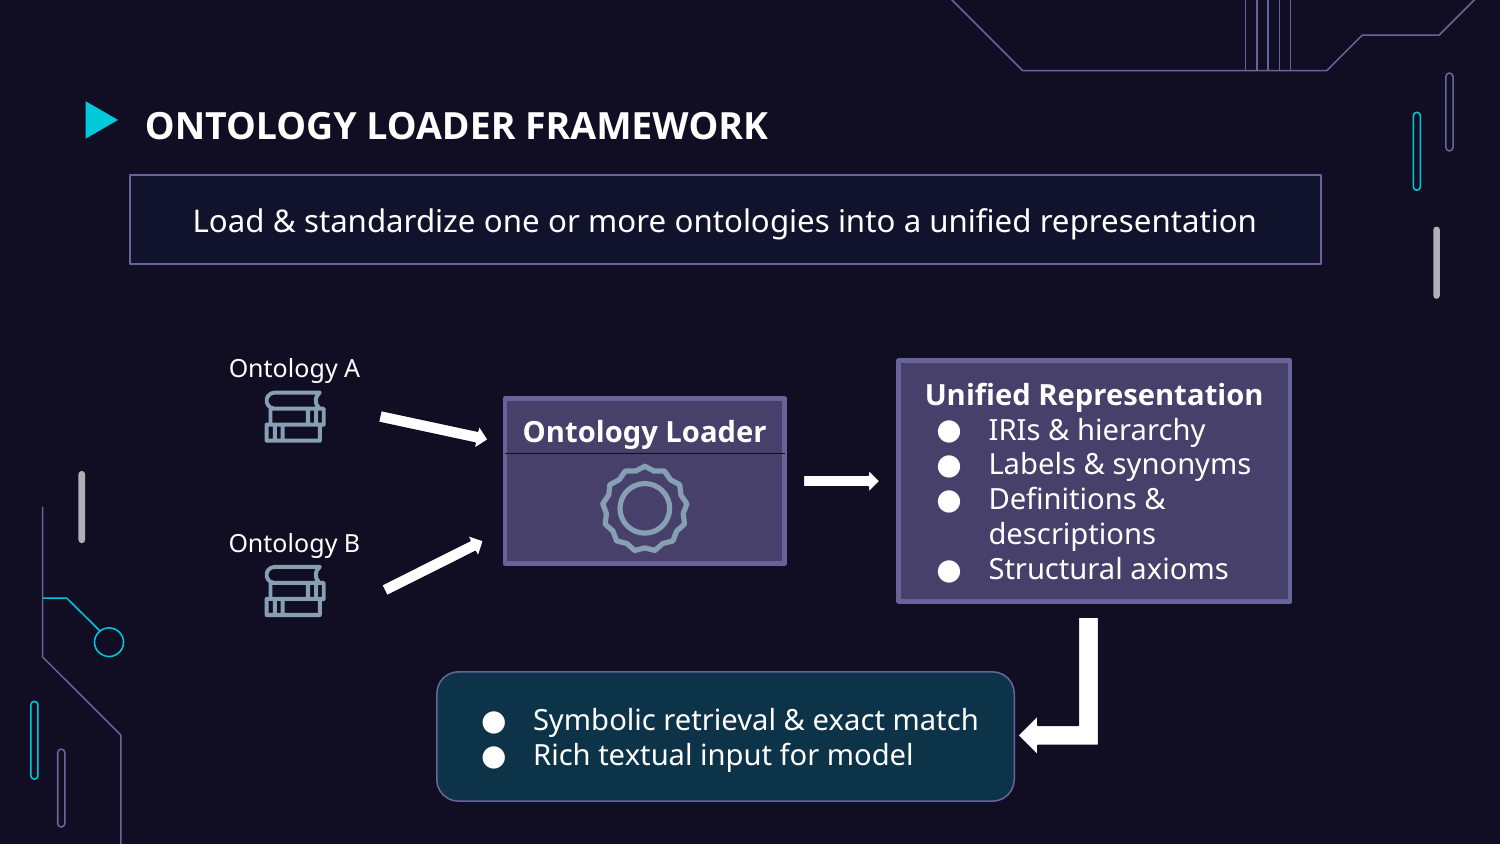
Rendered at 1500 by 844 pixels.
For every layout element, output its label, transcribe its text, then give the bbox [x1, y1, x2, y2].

text_box [803, 469, 881, 493]
text_box Symbolic retrieval & exact match Rich textual input for model [436, 671, 1015, 802]
text_box Load & standardize one or more ontologies into a unified representation [130, 174, 1321, 265]
text_box [381, 535, 484, 596]
text_box Ontology Loader [504, 459, 785, 564]
title ONTOLOGY LOADER FRAMEWORK [130, 79, 1045, 174]
text_box Ontology A [209, 345, 380, 391]
text_box [378, 410, 489, 450]
text_box [1017, 617, 1099, 756]
text_box Ontology B [209, 519, 380, 565]
text_box [264, 564, 326, 618]
text_box Ontology Loader [504, 398, 785, 453]
text_box [264, 390, 326, 443]
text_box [599, 463, 690, 554]
text_box Unified Representation IRIs & hierarchy Labels & synonyms Definitions & descriptions Structural axioms [898, 360, 1291, 602]
